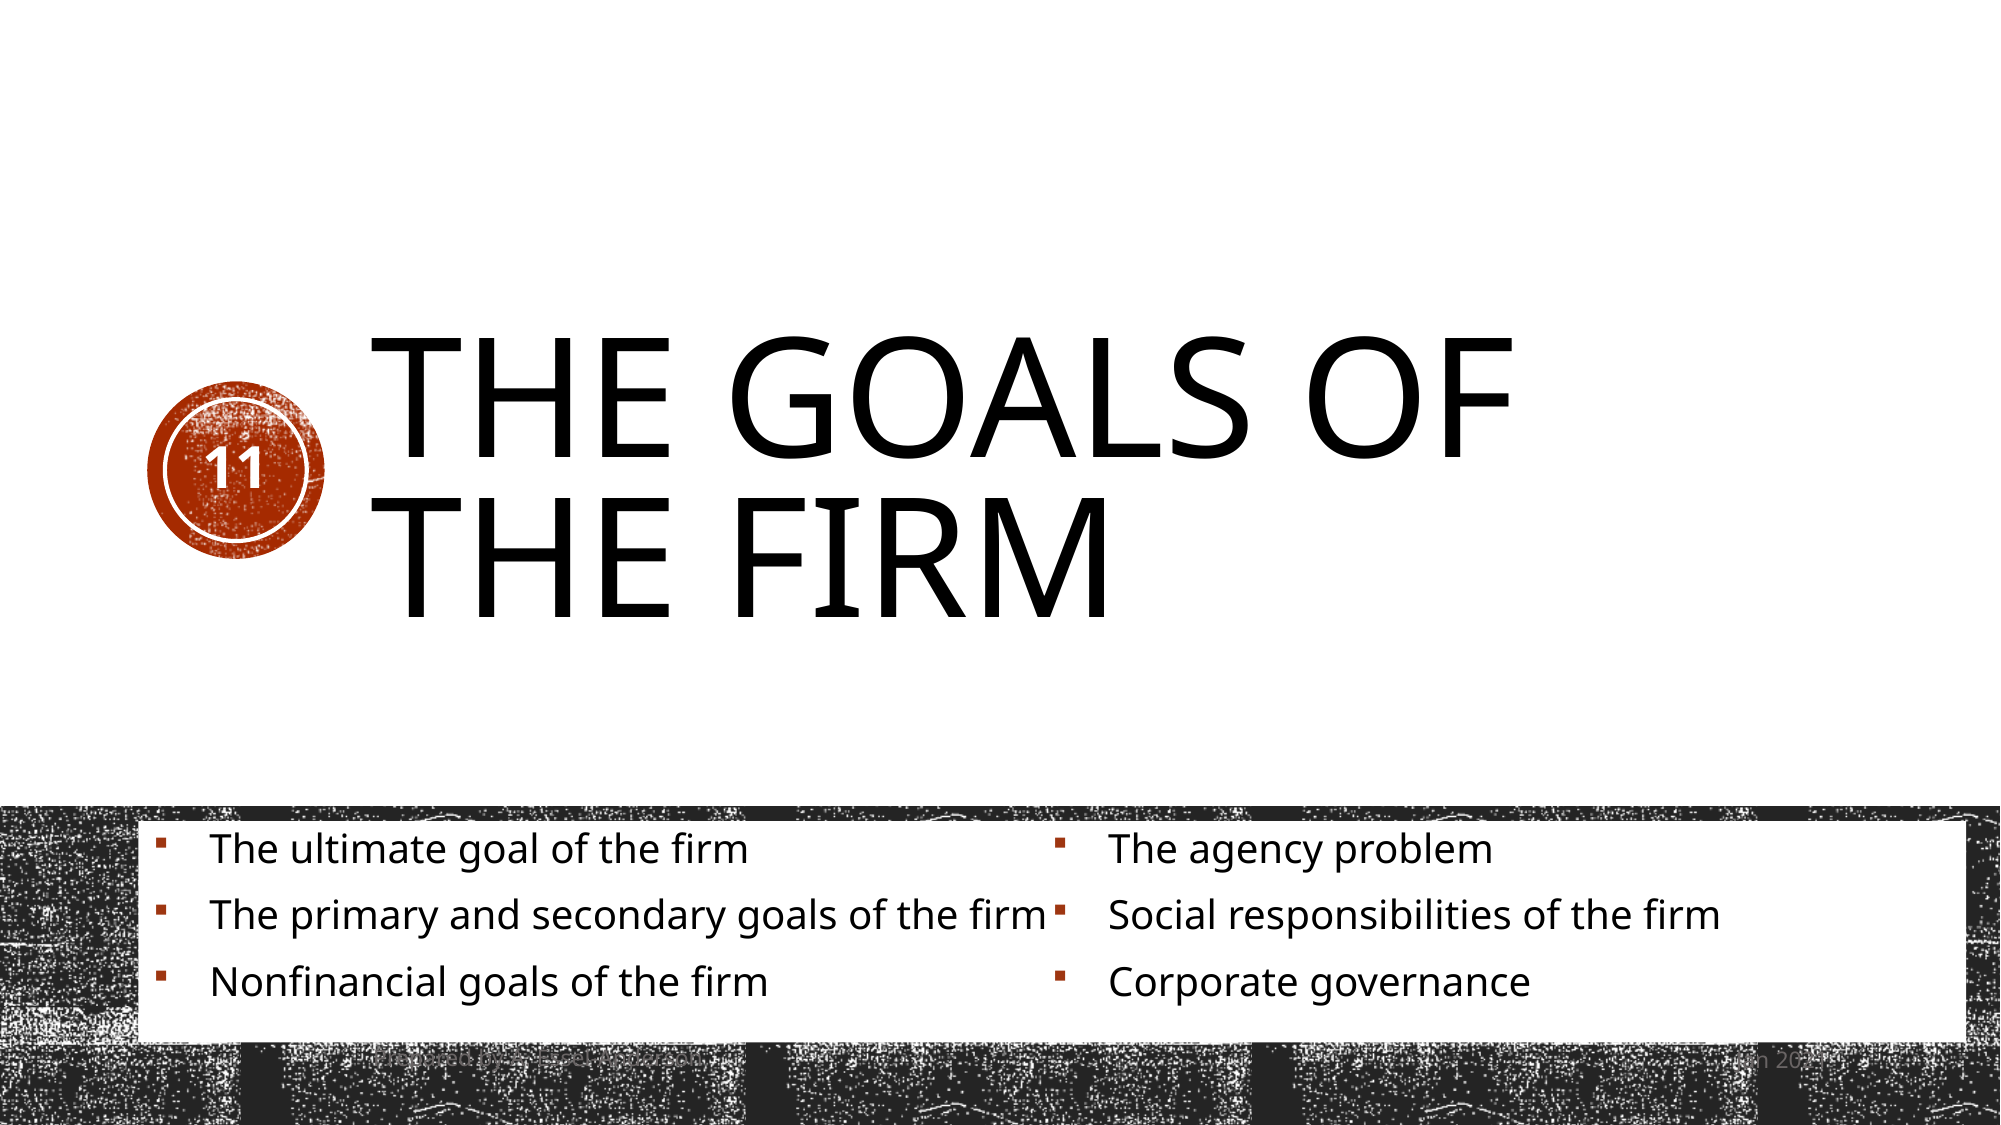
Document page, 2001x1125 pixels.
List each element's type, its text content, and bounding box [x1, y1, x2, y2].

list The ultimate goal of the firm The primary and secondary goals of the firm Nonfinancial goals of the firm The agency problem Social responsibilities of the firm Corporate governance [138, 821, 1967, 1043]
title The goals of the firm [355, 201, 1878, 779]
slide_number 11 [138, 411, 334, 530]
footer Prepared by A. Essel-Anderson [358, 1028, 1397, 1089]
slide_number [1409, 1028, 1844, 1089]
